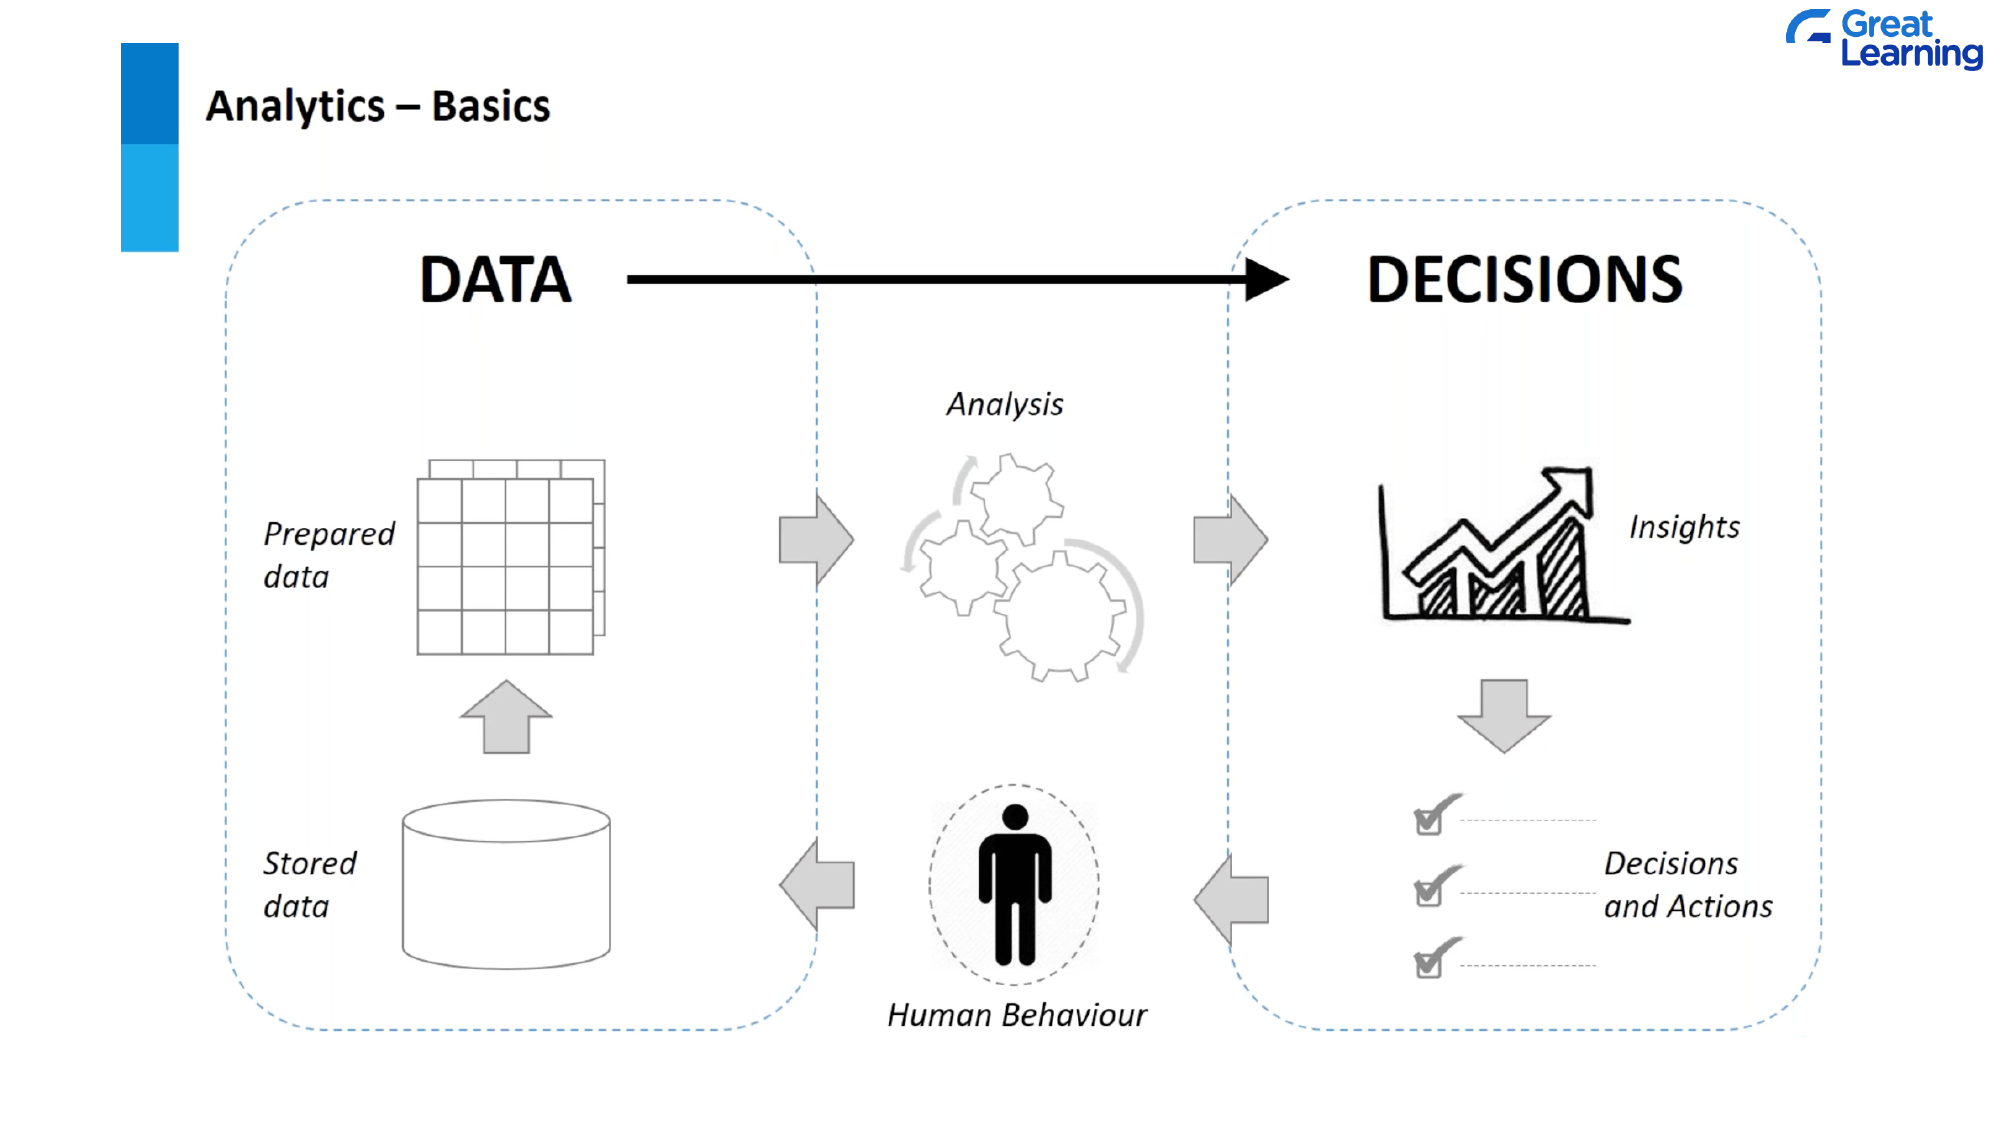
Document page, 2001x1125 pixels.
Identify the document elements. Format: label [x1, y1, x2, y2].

picture [121, 9, 1983, 1037]
